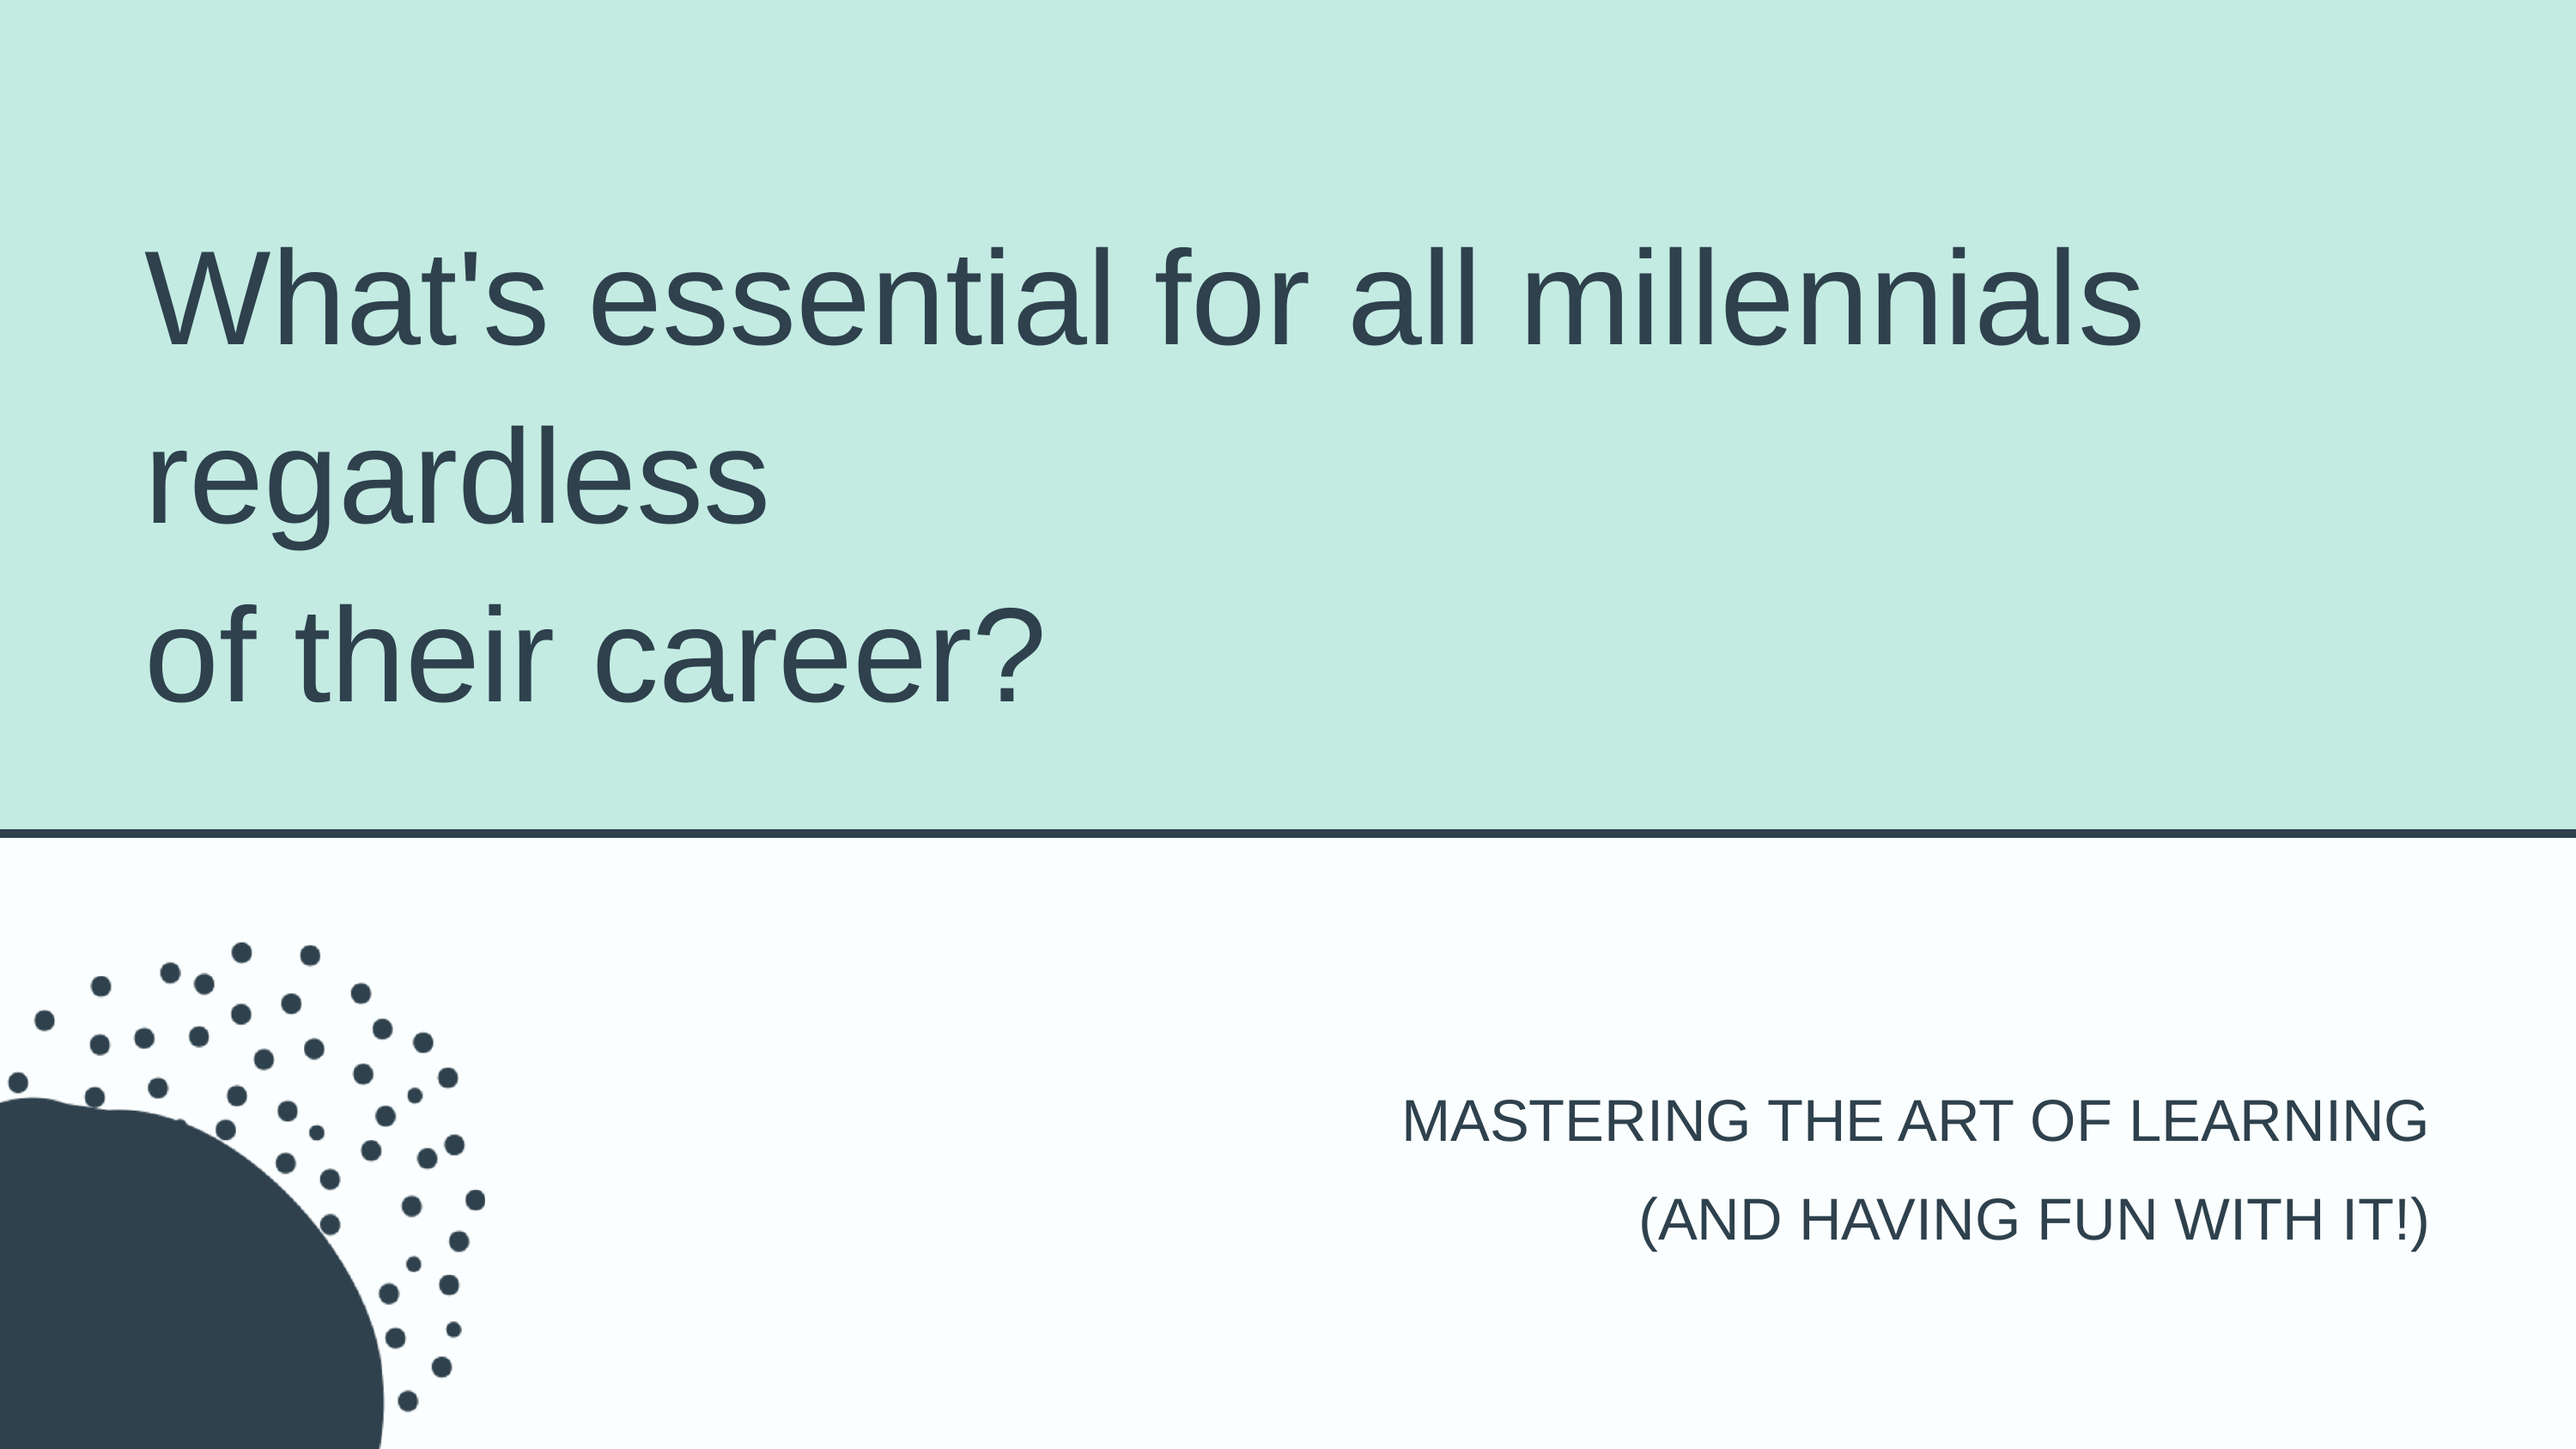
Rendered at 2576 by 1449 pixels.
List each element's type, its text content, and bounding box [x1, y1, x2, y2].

picture [0, 964, 507, 1449]
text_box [0, 828, 2576, 1449]
text_box What's essential for all millennials regardless of their career? [144, 192, 2323, 730]
